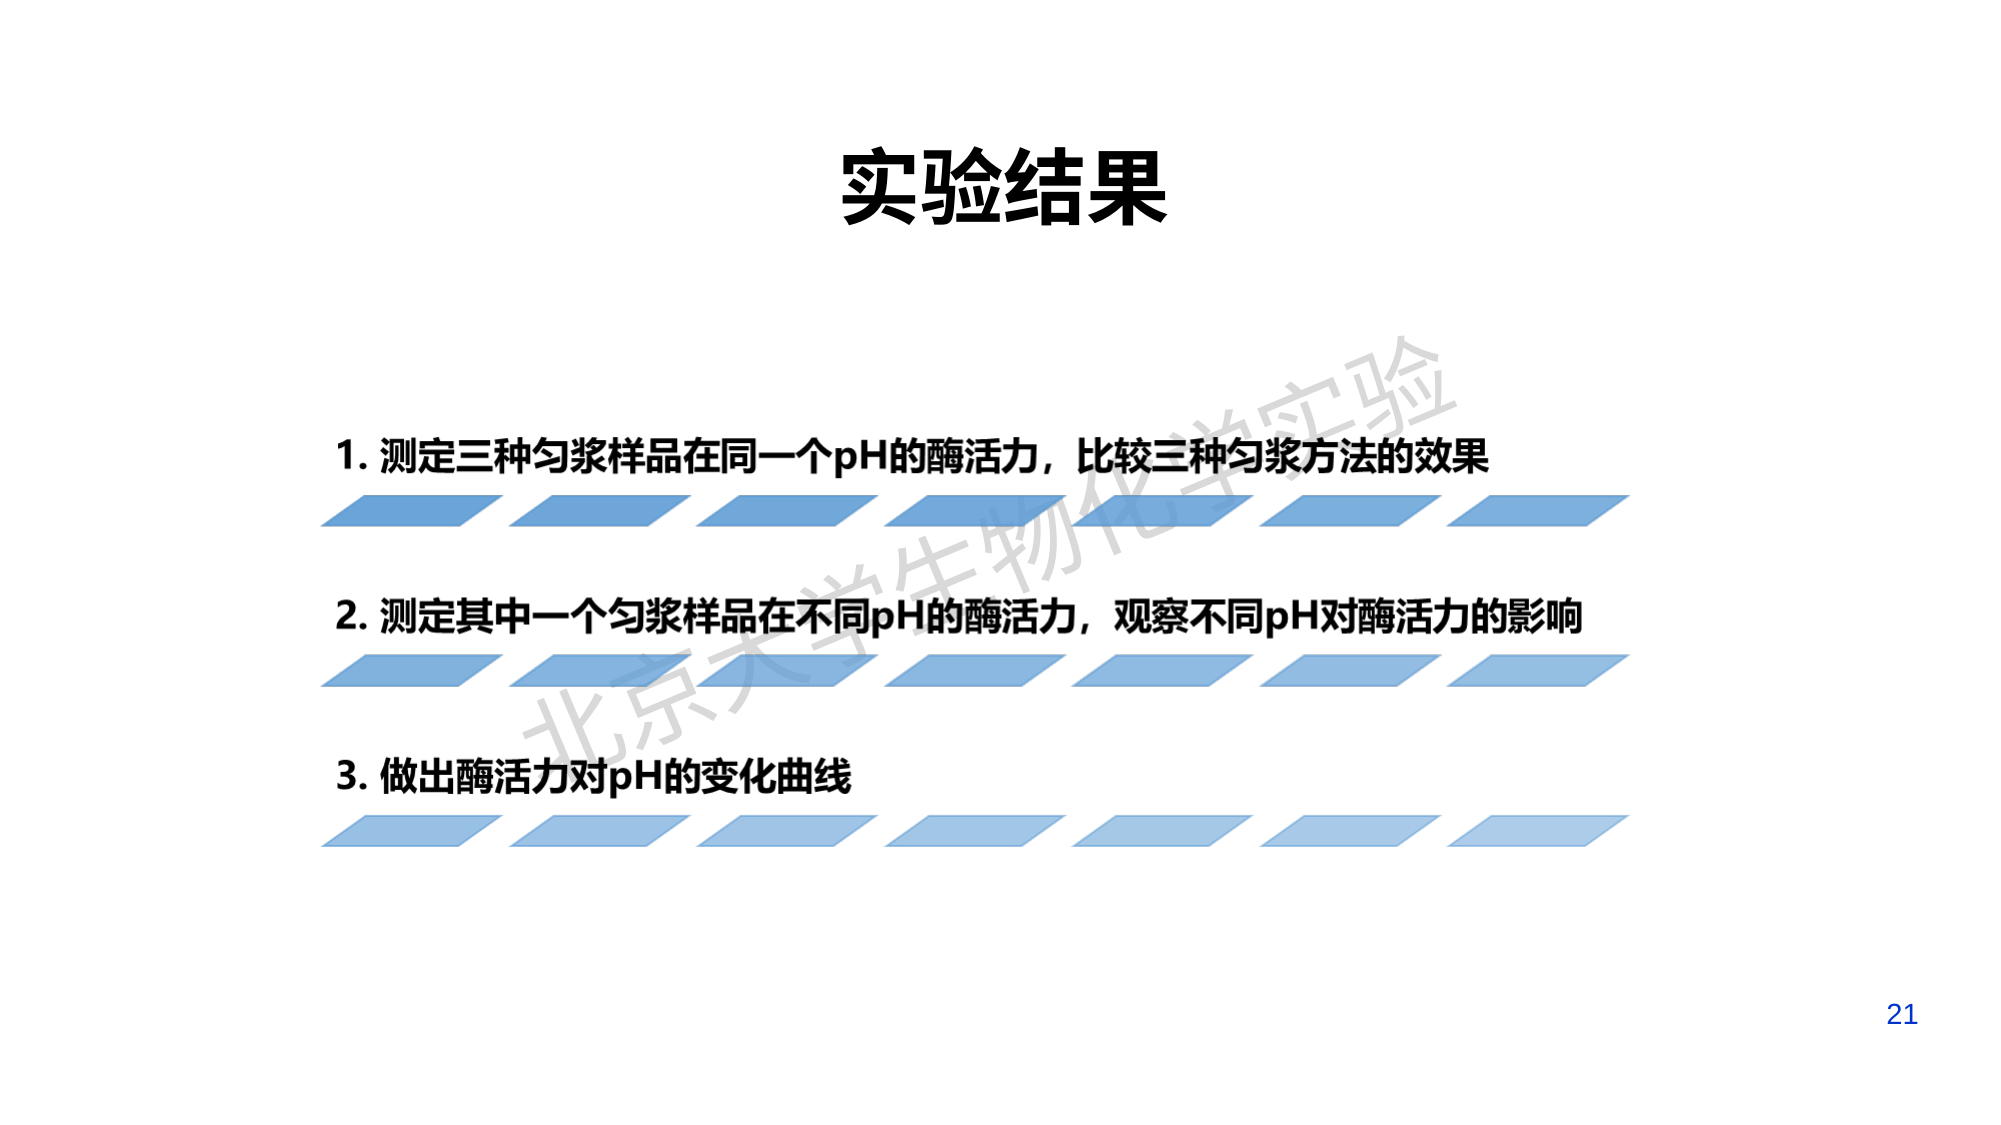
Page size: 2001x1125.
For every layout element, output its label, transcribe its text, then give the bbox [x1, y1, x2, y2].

slide_number 21 [1433, 987, 1934, 1066]
picture [249, 373, 1728, 847]
title 实验结果 [303, 91, 1705, 279]
